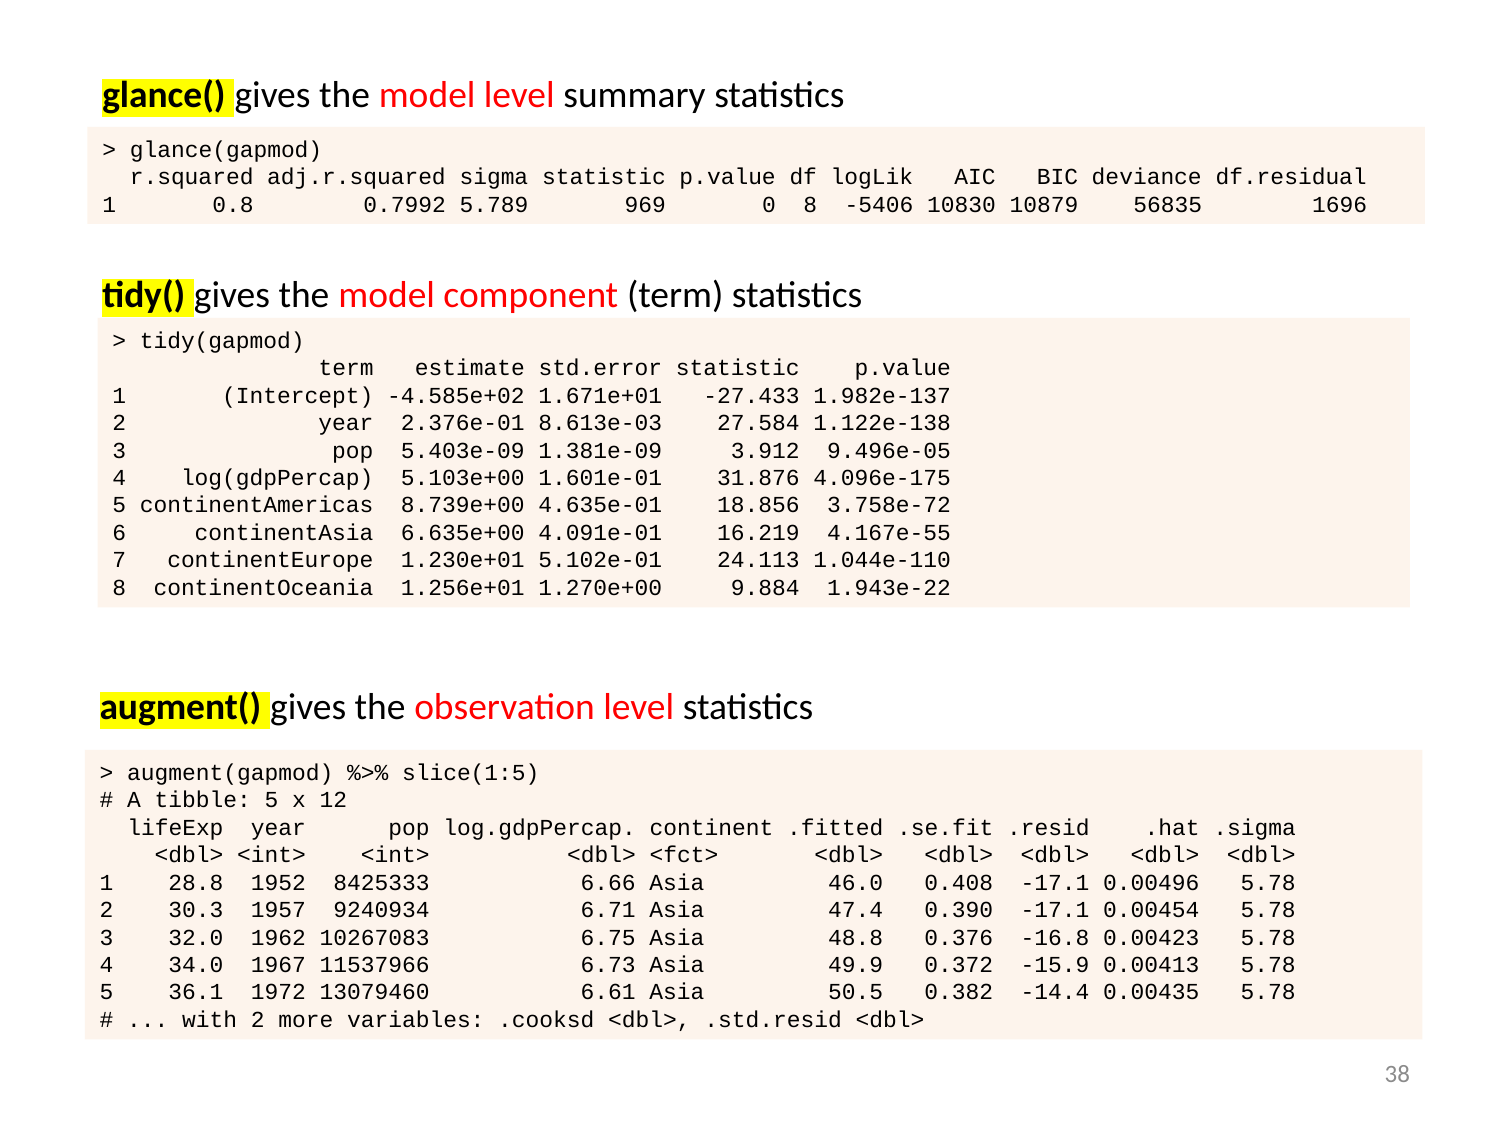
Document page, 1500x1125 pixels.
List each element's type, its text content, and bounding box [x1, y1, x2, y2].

text_box augment() gives the observation level statistics [84, 674, 1423, 735]
text_box glance() gives the model level summary statistics [87, 62, 1175, 123]
text_box > augment(gapmod) %>% slice(1:5) # A tibble: 5 x 12 lifeExp year pop log.gdpPercap. continent .fitted .se.fit .resid .hat .sigma <dbl> <int> <int> <dbl> <fct> <dbl> <dbl> <dbl> <dbl> <dbl> 1 28.8 1952 8425333 6.66 Asia 46.0 0.408 -17.1 0.00496 5.78 2 30.3 1957 9240934 6.71 Asia 47.4 0.390 -17.1 0.00454 5.78 3 32.0 1962 10267083 6.75 Asia 48.8 0.376 -16.8 0.00423 5.78 4 34.0 1967 11537966 6.73 Asia 49.9 0.372 -15.9 0.00413 5.78 5 36.1 1972 13079460 6.61 Asia 50.5 0.382 -14.4 0.00435 5.78 # ... with 2 more variables: .cooksd <dbl>, .std.resid <dbl> [84, 749, 1423, 1040]
text_box tidy() gives the model component (term) statistics [87, 262, 1410, 323]
slide_number 38 [1074, 1042, 1425, 1103]
text_box > glance(gapmod) r.squared adj.r.squared sigma statistic p.value df logLik AIC BIC deviance df.residual 1 0.8 0.7992 5.789 969 0 8 -5406 10830 10879 56835 1696 [87, 126, 1425, 224]
text_box > tidy(gapmod) term estimate std.error statistic p.value 1 (Intercept) -4.585e+02 1.671e+01 -27.433 1.982e-137 2 year 2.376e-01 8.613e-03 27.584 1.122e-138 3 pop 5.403e-09 1.381e-09 3.912 9.496e-05 4 log(gdpPercap) 5.103e+00 1.601e-01 31.876 4.096e-175 5 continentAmericas 8.739e+00 4.635e-01 18.856 3.758e-72 6 continentAsia 6.635e+00 4.091e-01 16.219 4.167e-55 7 continentEurope 1.230e+01 5.102e-01 24.113 1.044e-110 8 continentOceania 1.256e+01 1.270e+00 9.884 1.943e-22 [97, 323, 1410, 608]
